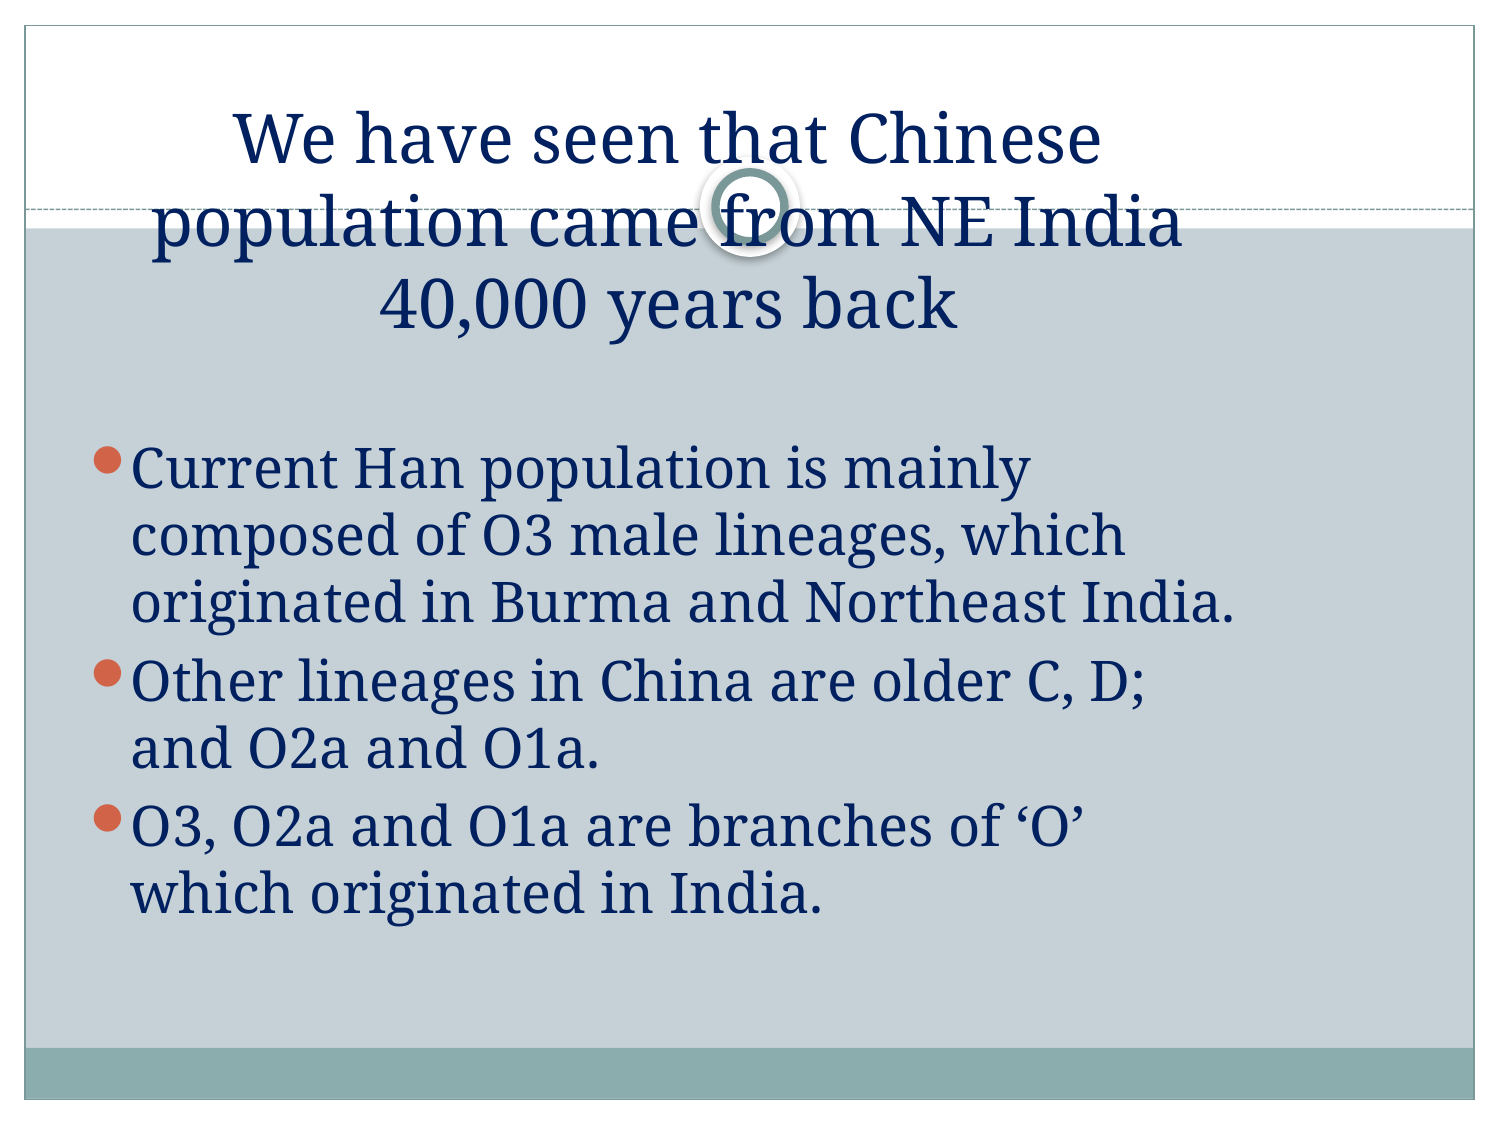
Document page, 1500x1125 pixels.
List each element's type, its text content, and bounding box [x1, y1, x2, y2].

title We have seen that Chinese population came from NE India 40,000 years back [75, 52, 1263, 350]
list Current Han population is mainly composed of O3 male lineages, which originated in Burma and Northeast India. Other lineages in China are older C, D; and O2a and O1a. O3, O2a and O1a are branches of ‘O’ which originated in India. [75, 425, 1263, 1059]
